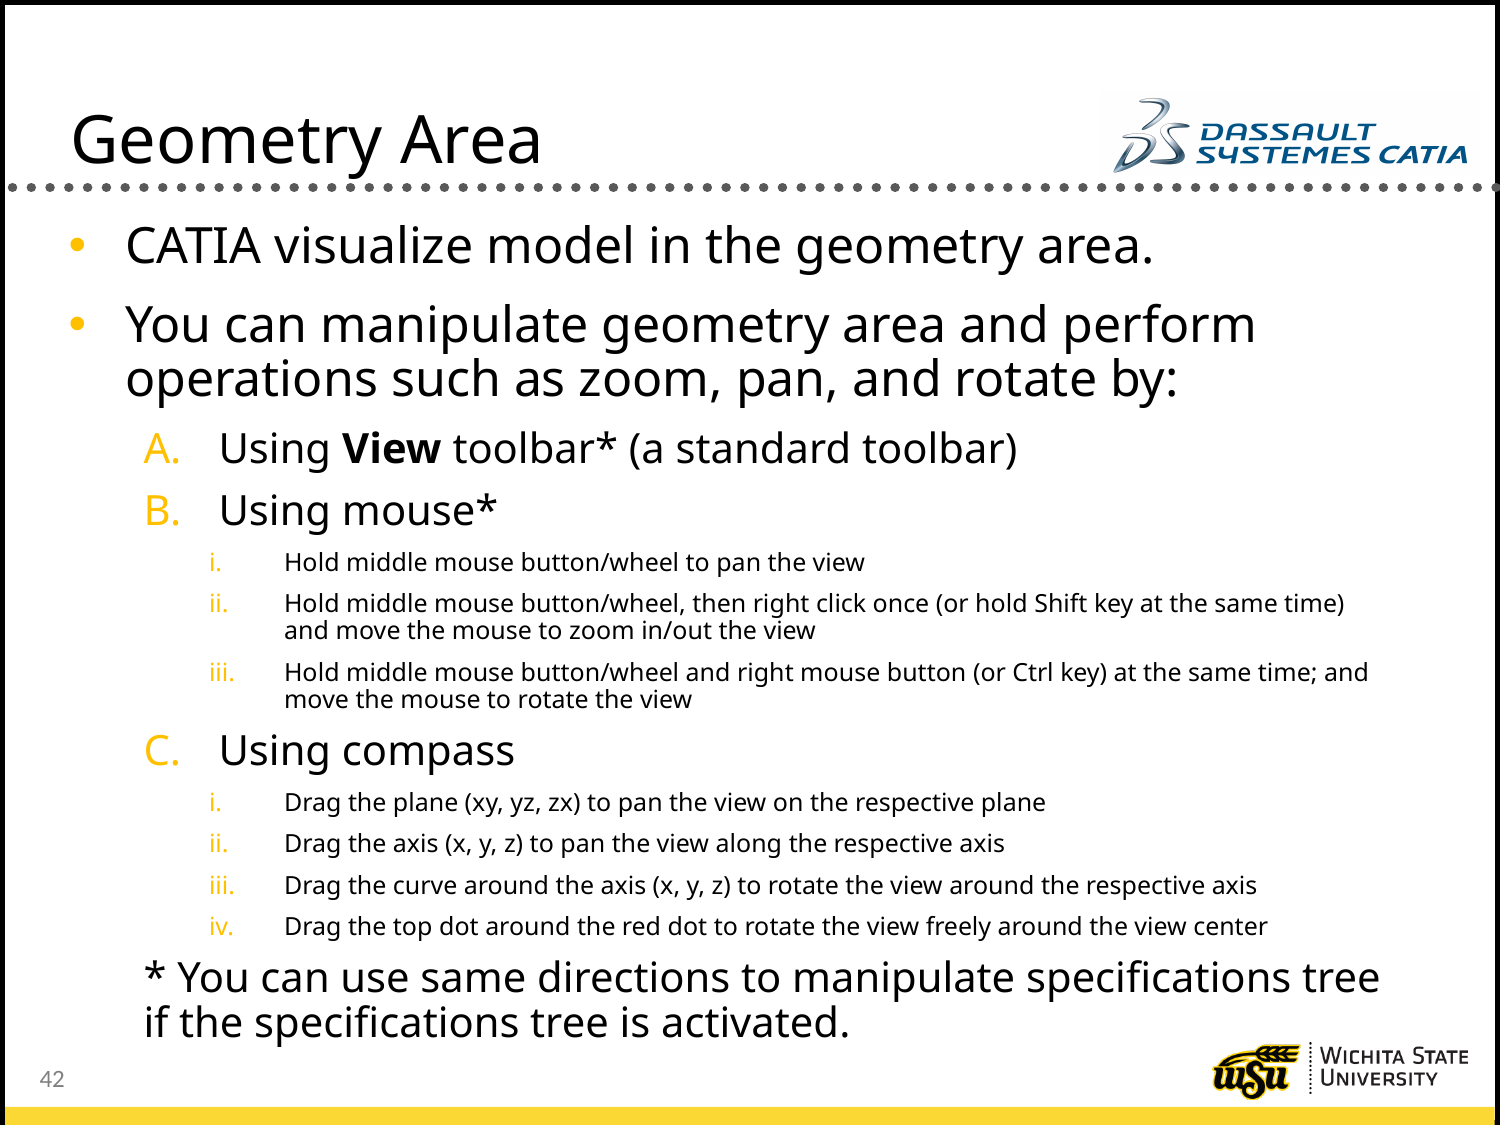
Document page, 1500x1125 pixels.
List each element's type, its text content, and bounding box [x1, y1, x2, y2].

title Geometry Area [55, 44, 1451, 185]
picture [1212, 1042, 1468, 1100]
list CATIA visualize model in the geometry area. You can manipulate geometry area and perform operations such as zoom, pan, and rotate by: Using View toolbar* (a standard toolbar) Using mouse* Hold middle mouse button/wheel to pan the view Hold middle mouse button/wheel, then right click once (or hold Shift key at the same time) and move the mouse to zoom in/out the view Hold middle mouse button/wheel and right mouse button (or Ctrl key) at the same time; and move the mouse to rotate the view Using compass Drag the plane (xy, yz, zx) to pan the view on the respective plane Drag the axis (x, y, z) to pan the view along the respective axis Drag the curve around the axis (x, y, z) to rotate the view around the respective axis Drag the top dot around the red dot to rotate the view freely around the view center * You can use same directions to manipulate specifications tree if the specifications tree is activated. [53, 212, 1404, 956]
picture [1099, 90, 1480, 175]
